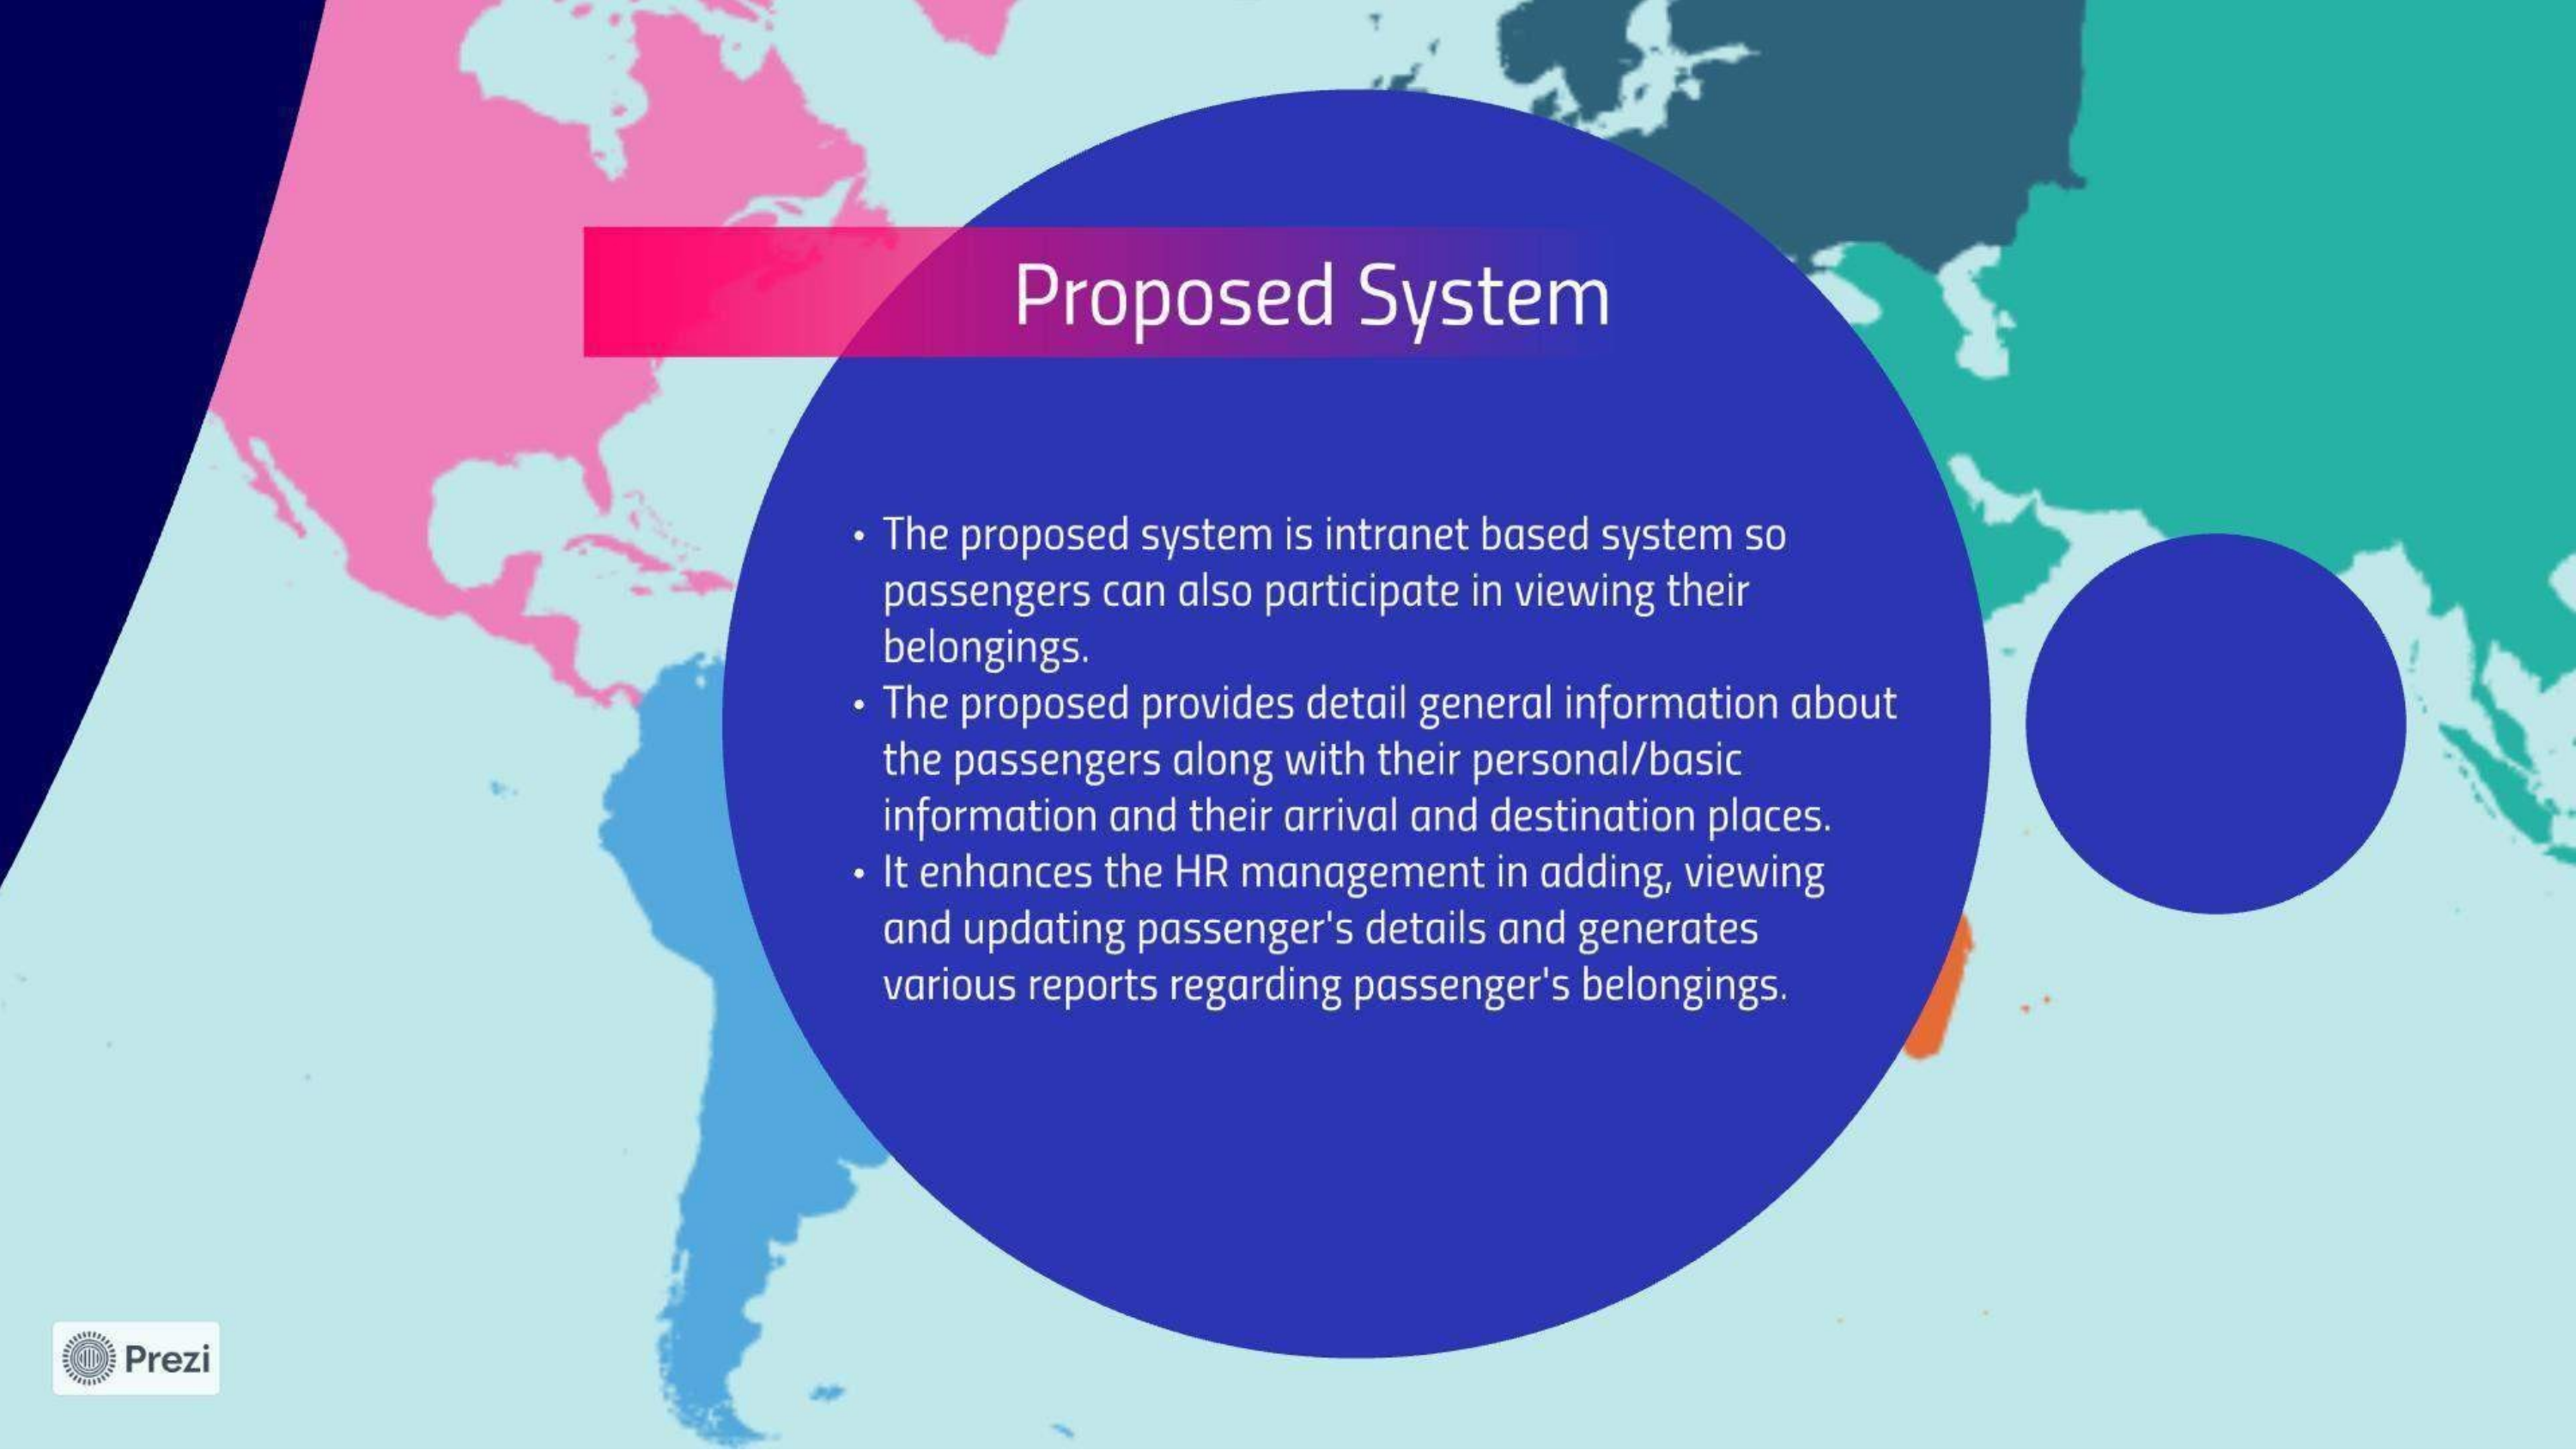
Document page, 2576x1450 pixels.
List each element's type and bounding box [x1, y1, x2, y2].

text_box [0, 0, 2576, 1449]
